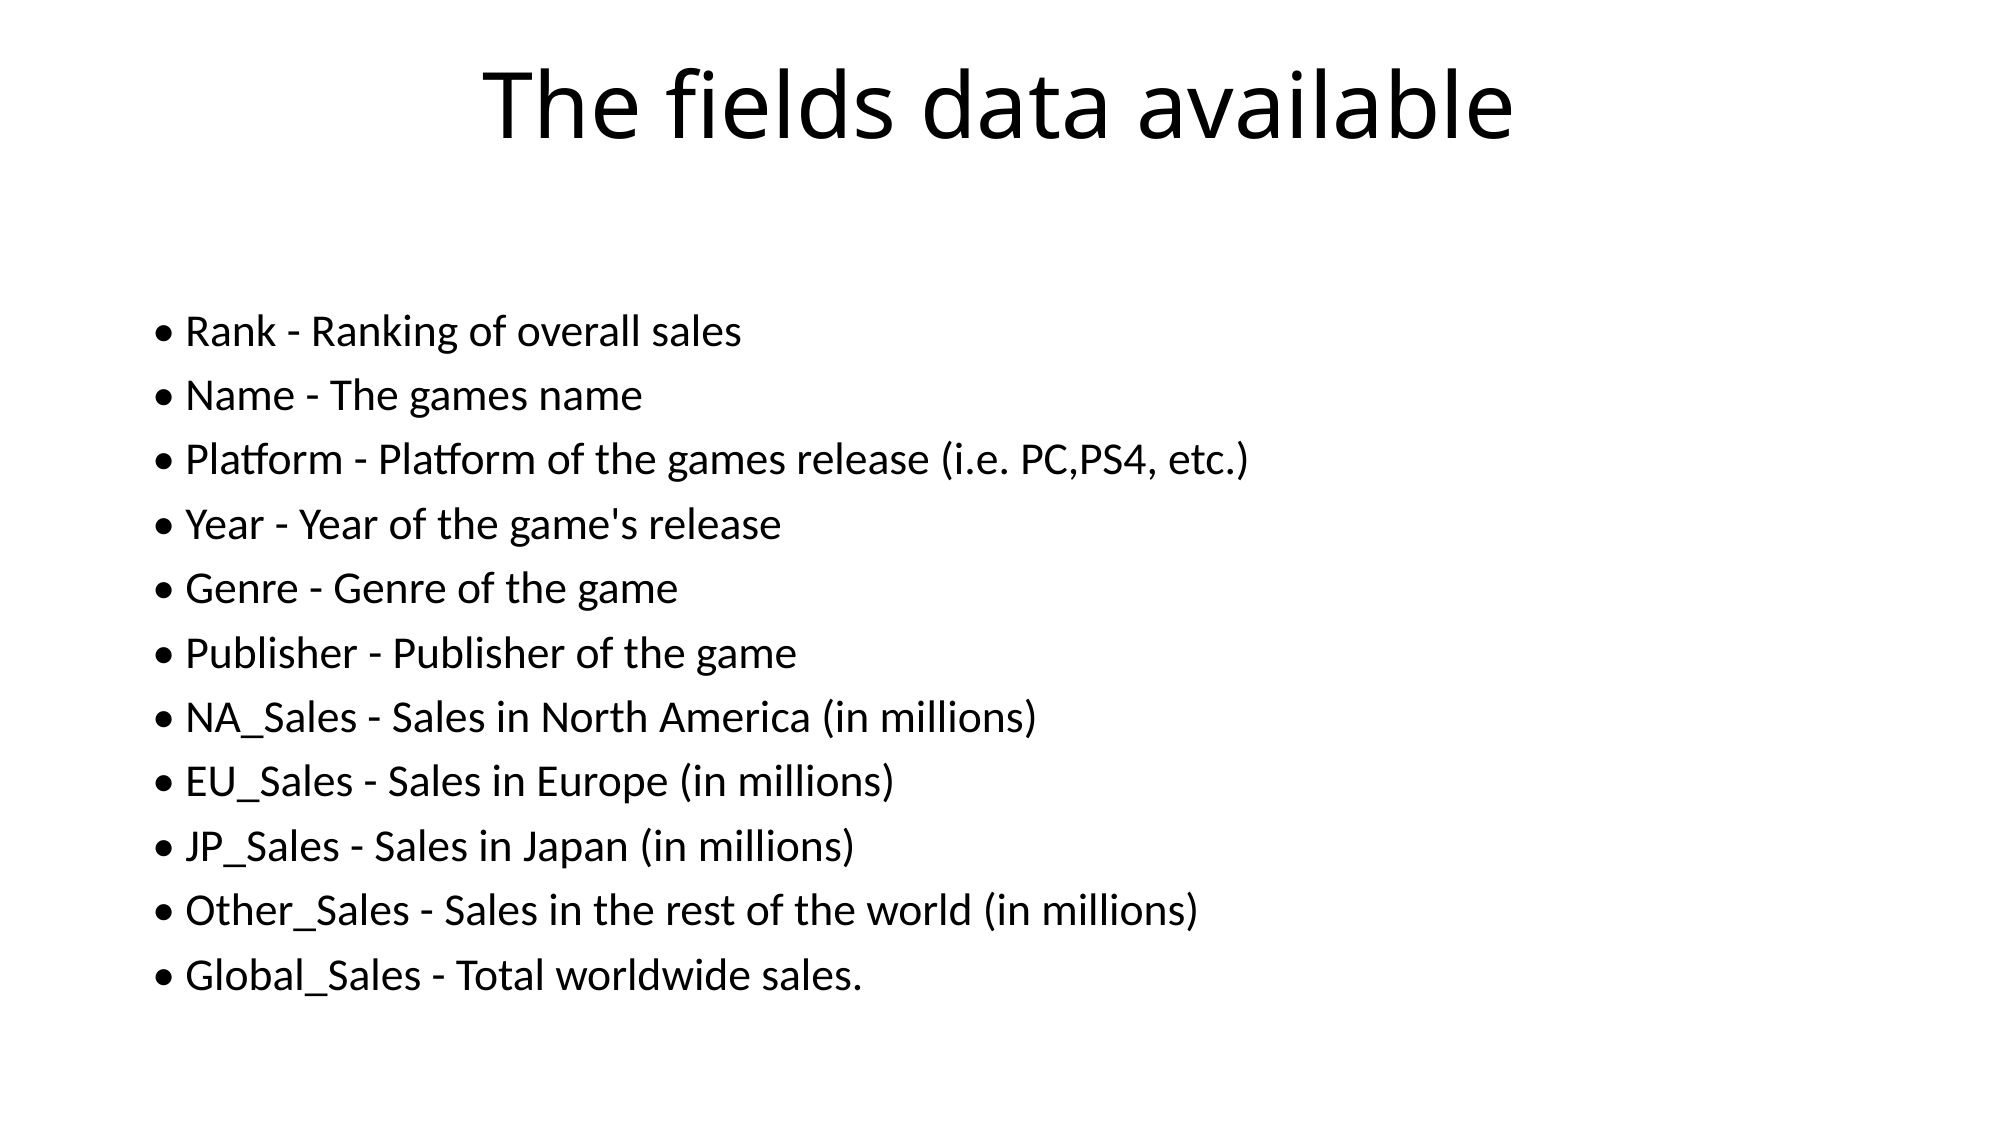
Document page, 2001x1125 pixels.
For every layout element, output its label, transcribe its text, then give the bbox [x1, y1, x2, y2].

title The fields data available [137, 0, 1863, 218]
list • Rank - Ranking of overall sales • Name - The games name • Platform - Platform of the games release (i.e. PC,PS4, etc.) • Year - Year of the game's release • Genre - Genre of the game • Publisher - Publisher of the game • NA_Sales - Sales in North America (in millions) • EU_Sales - Sales in Europe (in millions) • JP_Sales - Sales in Japan (in millions) • Other_Sales - Sales in the rest of the world (in millions) • Global_Sales - Total worldwide sales. [137, 299, 1863, 1014]
